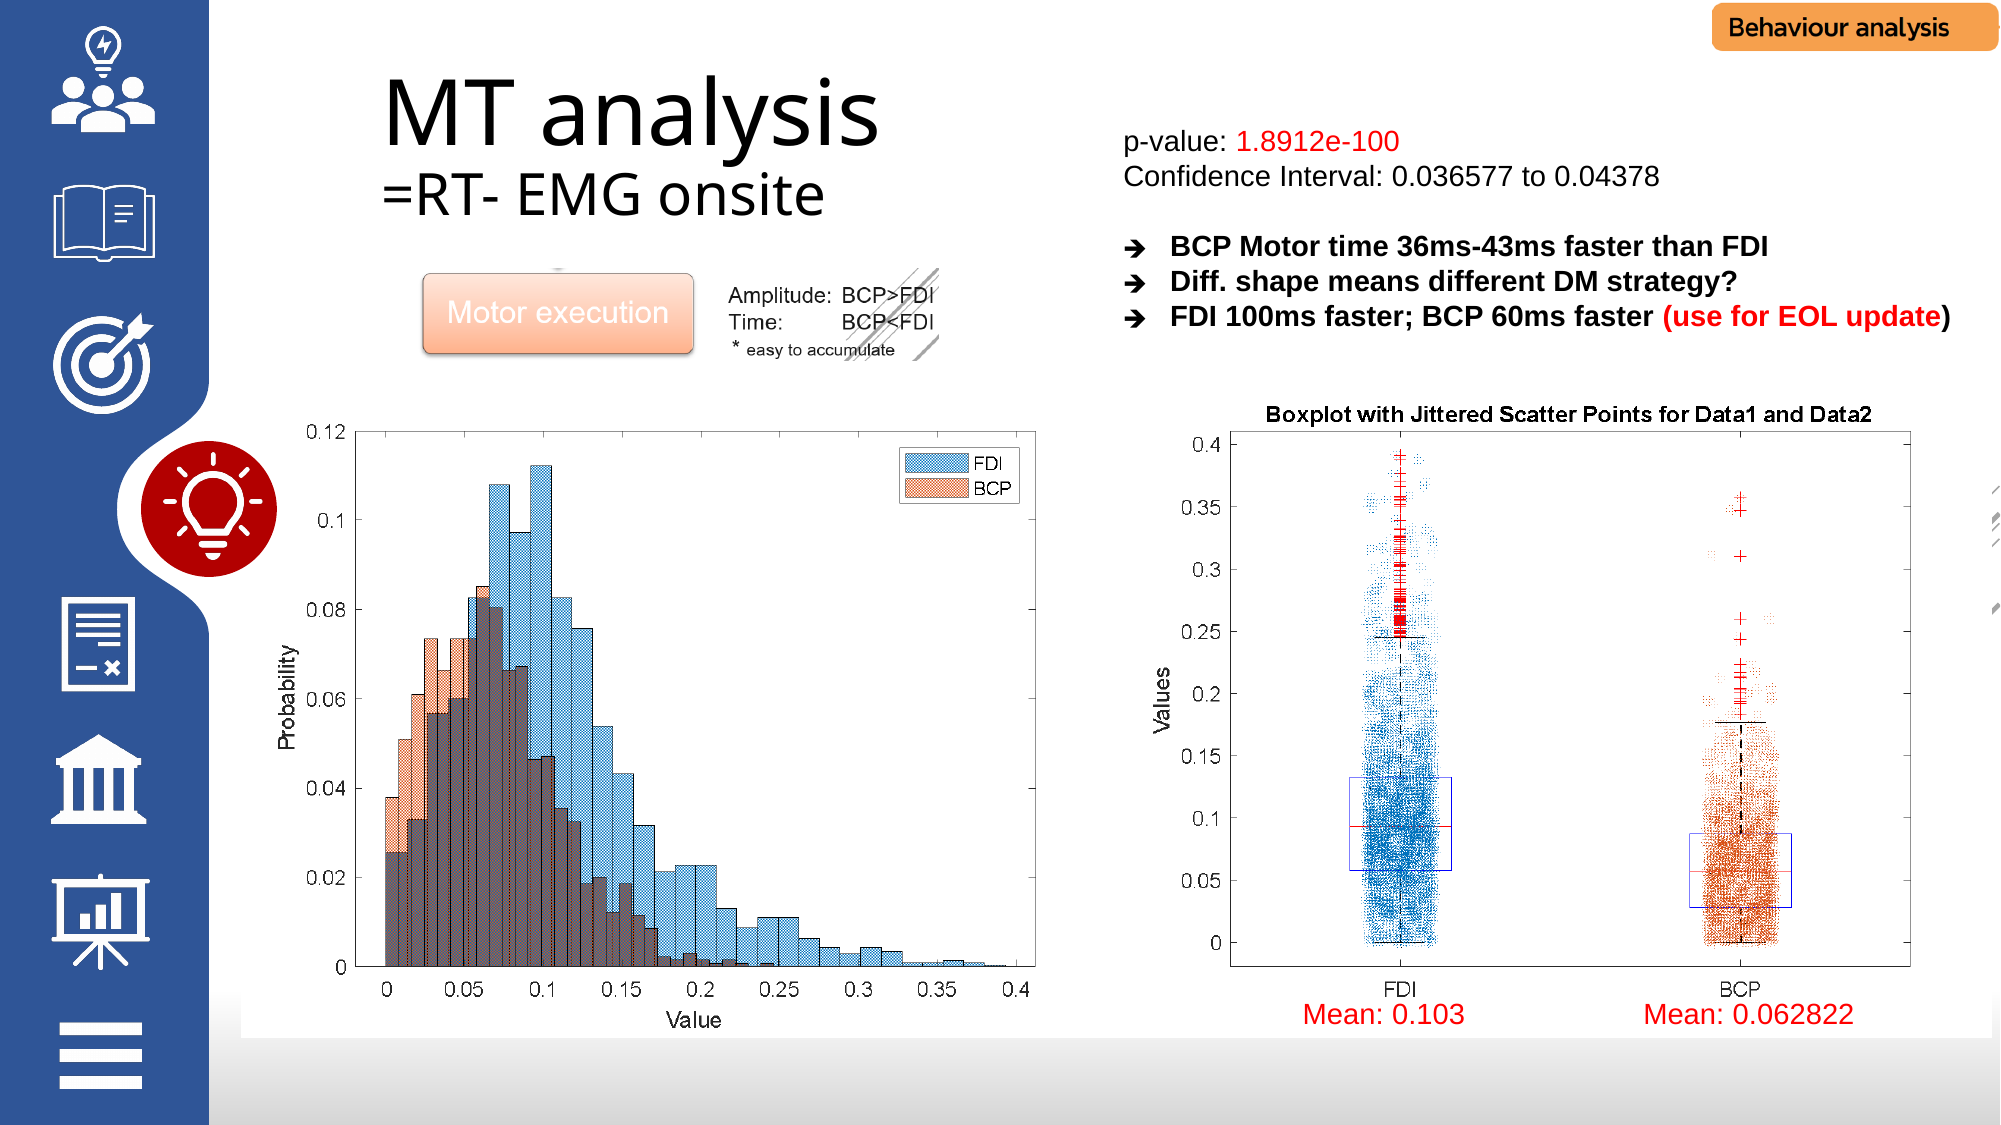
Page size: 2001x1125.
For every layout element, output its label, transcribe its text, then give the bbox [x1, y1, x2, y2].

picture [152, 381, 1992, 1039]
text_box [0, 0, 209, 1125]
picture [38, 718, 159, 840]
picture [418, 267, 939, 361]
text_box MT analysis =RT- EMG onsite [366, 38, 930, 257]
text_box p-value: 1.8912e-100 Confidence Interval: 0.036577 to 0.04378 BCP Motor time 36ms-43ms faster than FDI Diff. shape means different DM strategy? FDI 100ms faster; BCP 60ms faster (use for EOL update) [1108, 114, 2000, 340]
picture [47, 1002, 154, 1109]
picture [1712, 0, 2000, 52]
picture [38, 859, 163, 984]
picture [41, 301, 165, 425]
text_box [141, 481, 147, 537]
picture [42, 164, 165, 287]
picture [34, 11, 171, 148]
picture [40, 587, 155, 702]
text_box [183, 441, 233, 446]
